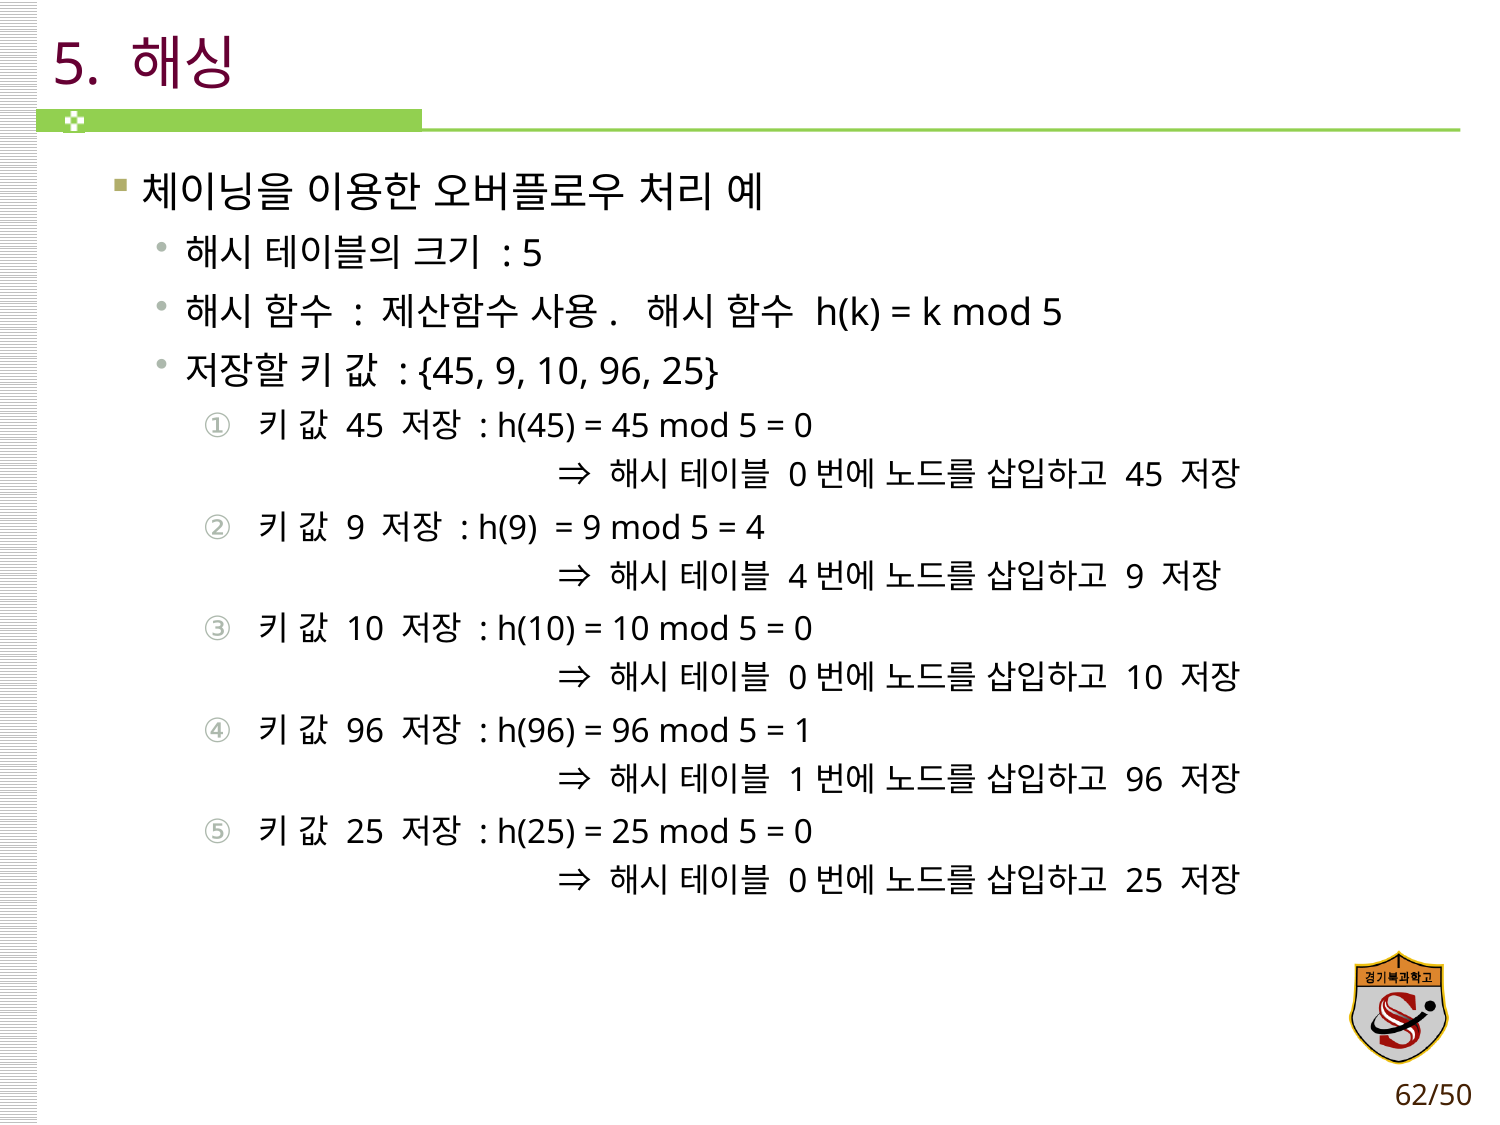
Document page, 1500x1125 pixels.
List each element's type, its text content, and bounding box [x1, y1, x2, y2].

list 체이닝을 이용한 오버플로우 처리 예 해시 테이블의 크기 : 5 해시 함수 : 제산함수 사용. 해시 함수 h(k) = k mod 5 저장할 키 값 : {45, 9, 10, 96, 25} 키 값 45 저장 : h(45) = 45 mod 5 = 0 ⇒ 해시 테이블 0번에 노드를 삽입하고 45 저장 키 값 9 저장 : h(9) = 9 mod 5 = 4 ⇒ 해시 테이블 4번에 노드를 삽입하고 9 저장 키 값 10 저장 : h(10) = 10 mod 5 = 0 ⇒ 해시 테이블 0번에 노드를 삽입하고 10 저장 키 값 96 저장 : h(96) = 96 mod 5 = 1 ⇒ 해시 테이블 1번에 노드를 삽입하고 96 저장 키 값 25 저장 : h(25) = 25 mod 5 = 0 ⇒ 해시 테이블 0번에 노드를 삽입하고 25 저장 [37, 152, 1463, 1091]
picture [65, 111, 84, 131]
title 5. 해싱 [37, 13, 1278, 109]
